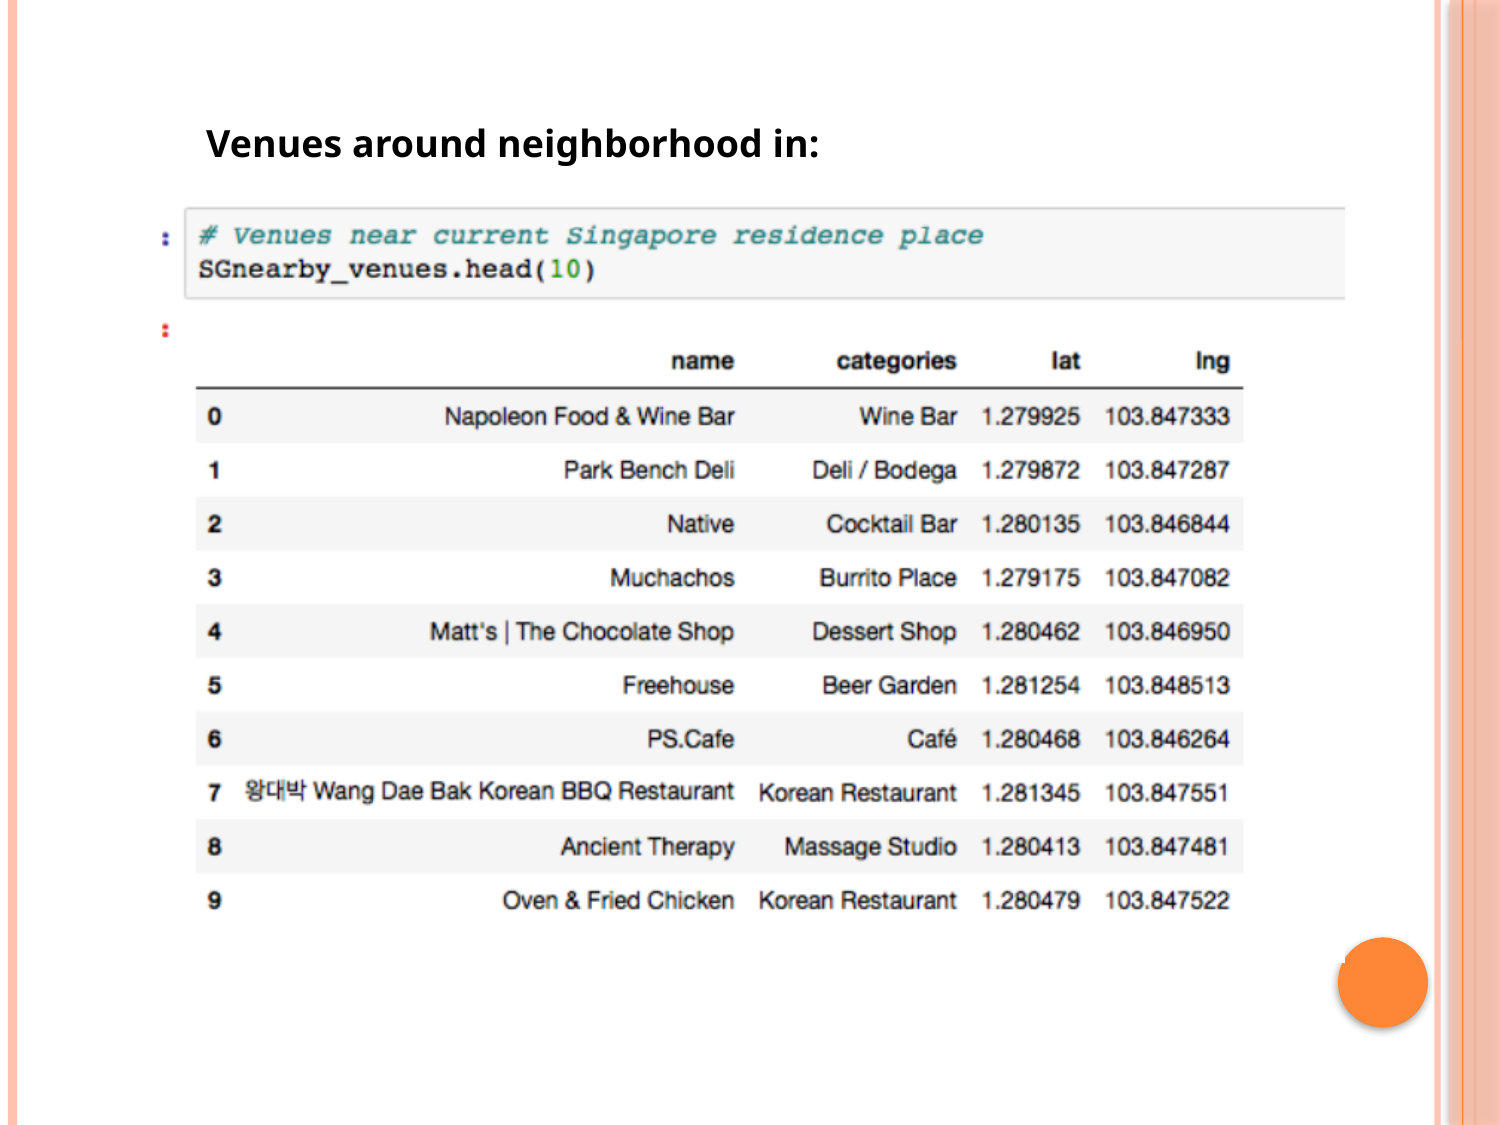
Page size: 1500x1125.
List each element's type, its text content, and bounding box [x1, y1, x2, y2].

picture [161, 199, 1346, 963]
text_box Venues around neighborhood in: [191, 112, 845, 196]
